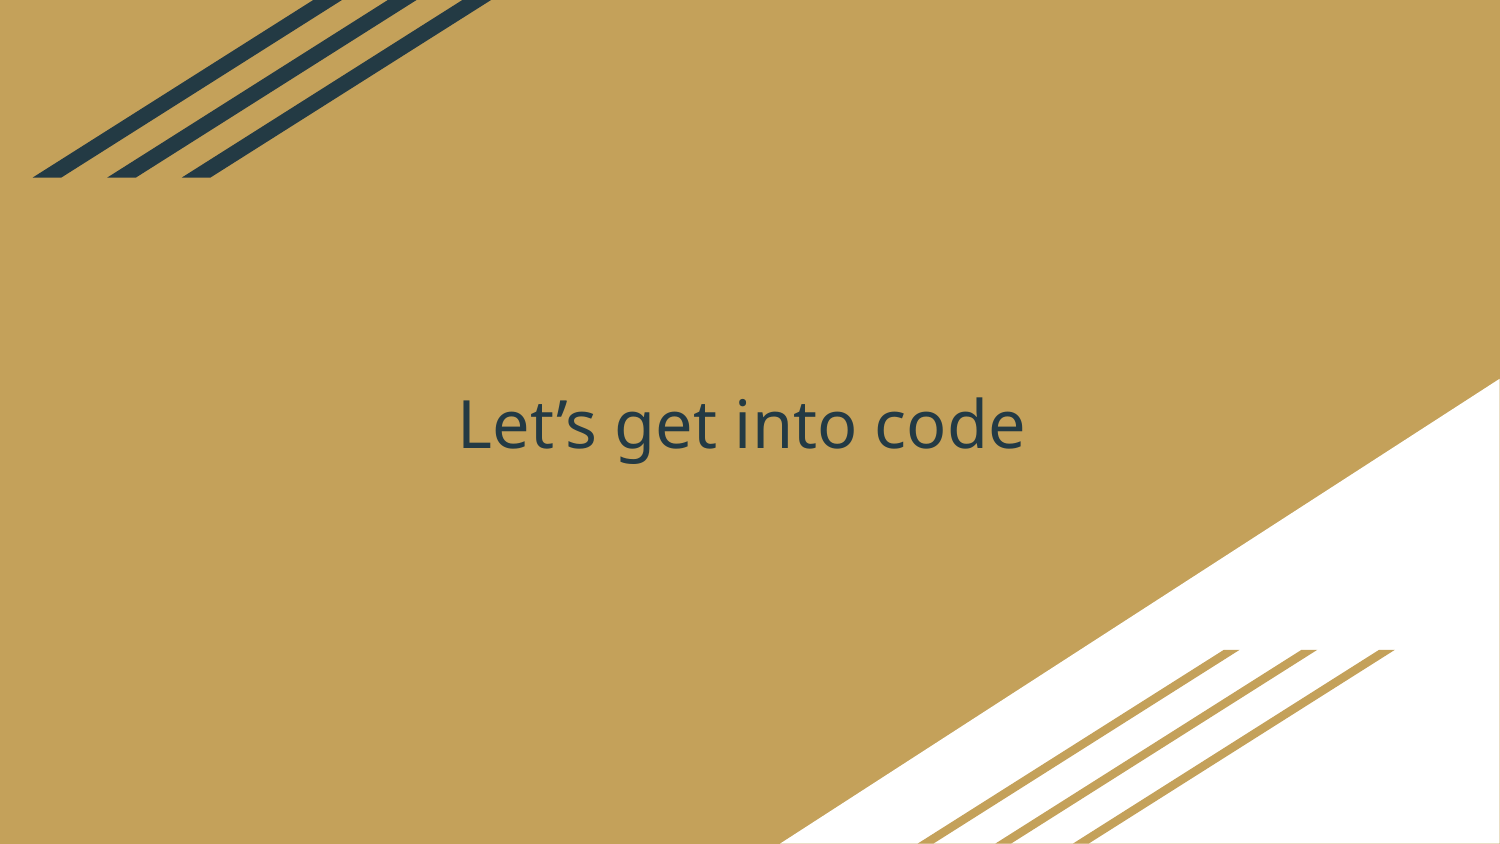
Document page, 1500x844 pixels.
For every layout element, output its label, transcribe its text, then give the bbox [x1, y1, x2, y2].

text_box Let’s get into code [309, 286, 1192, 557]
